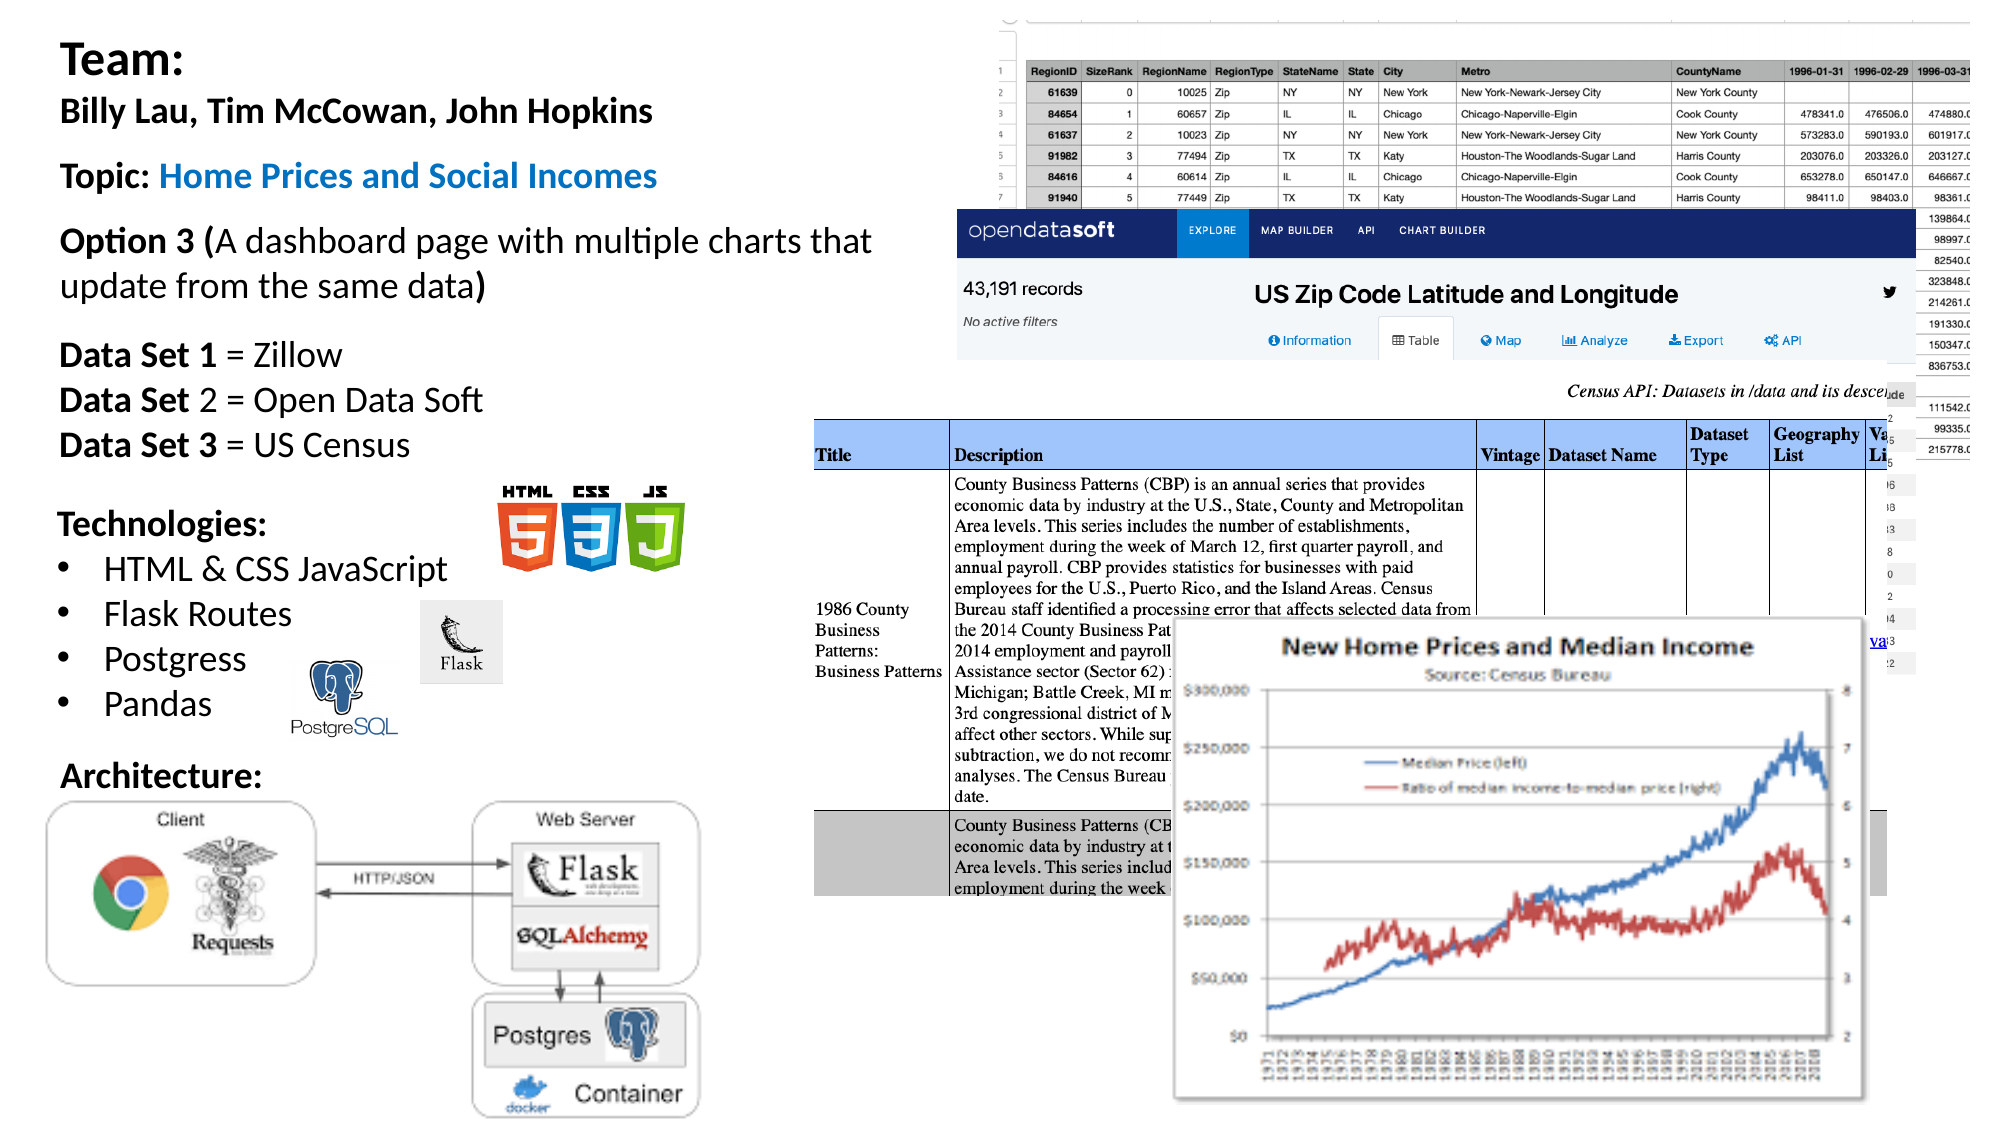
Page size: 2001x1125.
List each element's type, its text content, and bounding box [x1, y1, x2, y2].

picture [814, 20, 1970, 1105]
picture [420, 600, 503, 684]
text_box Data Set 1 = Zillow Data Set 2 = Open Data Soft Data Set 3 = US Census [44, 322, 780, 473]
text_box Team: Billy Lau, Tim McCowan, John Hopkins [45, 18, 797, 138]
text_box Topic: Home Prices and Social Incomes [45, 143, 932, 204]
text_box Architecture: [45, 743, 294, 797]
picture [497, 473, 685, 584]
text_box Option 3 (A dashboard page with multiple charts that update from the same data) [45, 209, 932, 359]
picture [289, 658, 400, 741]
text_box Technologies: HTML & CSS JavaScript Flask Routes Postgress Pandas [42, 491, 761, 822]
picture [42, 797, 710, 1125]
